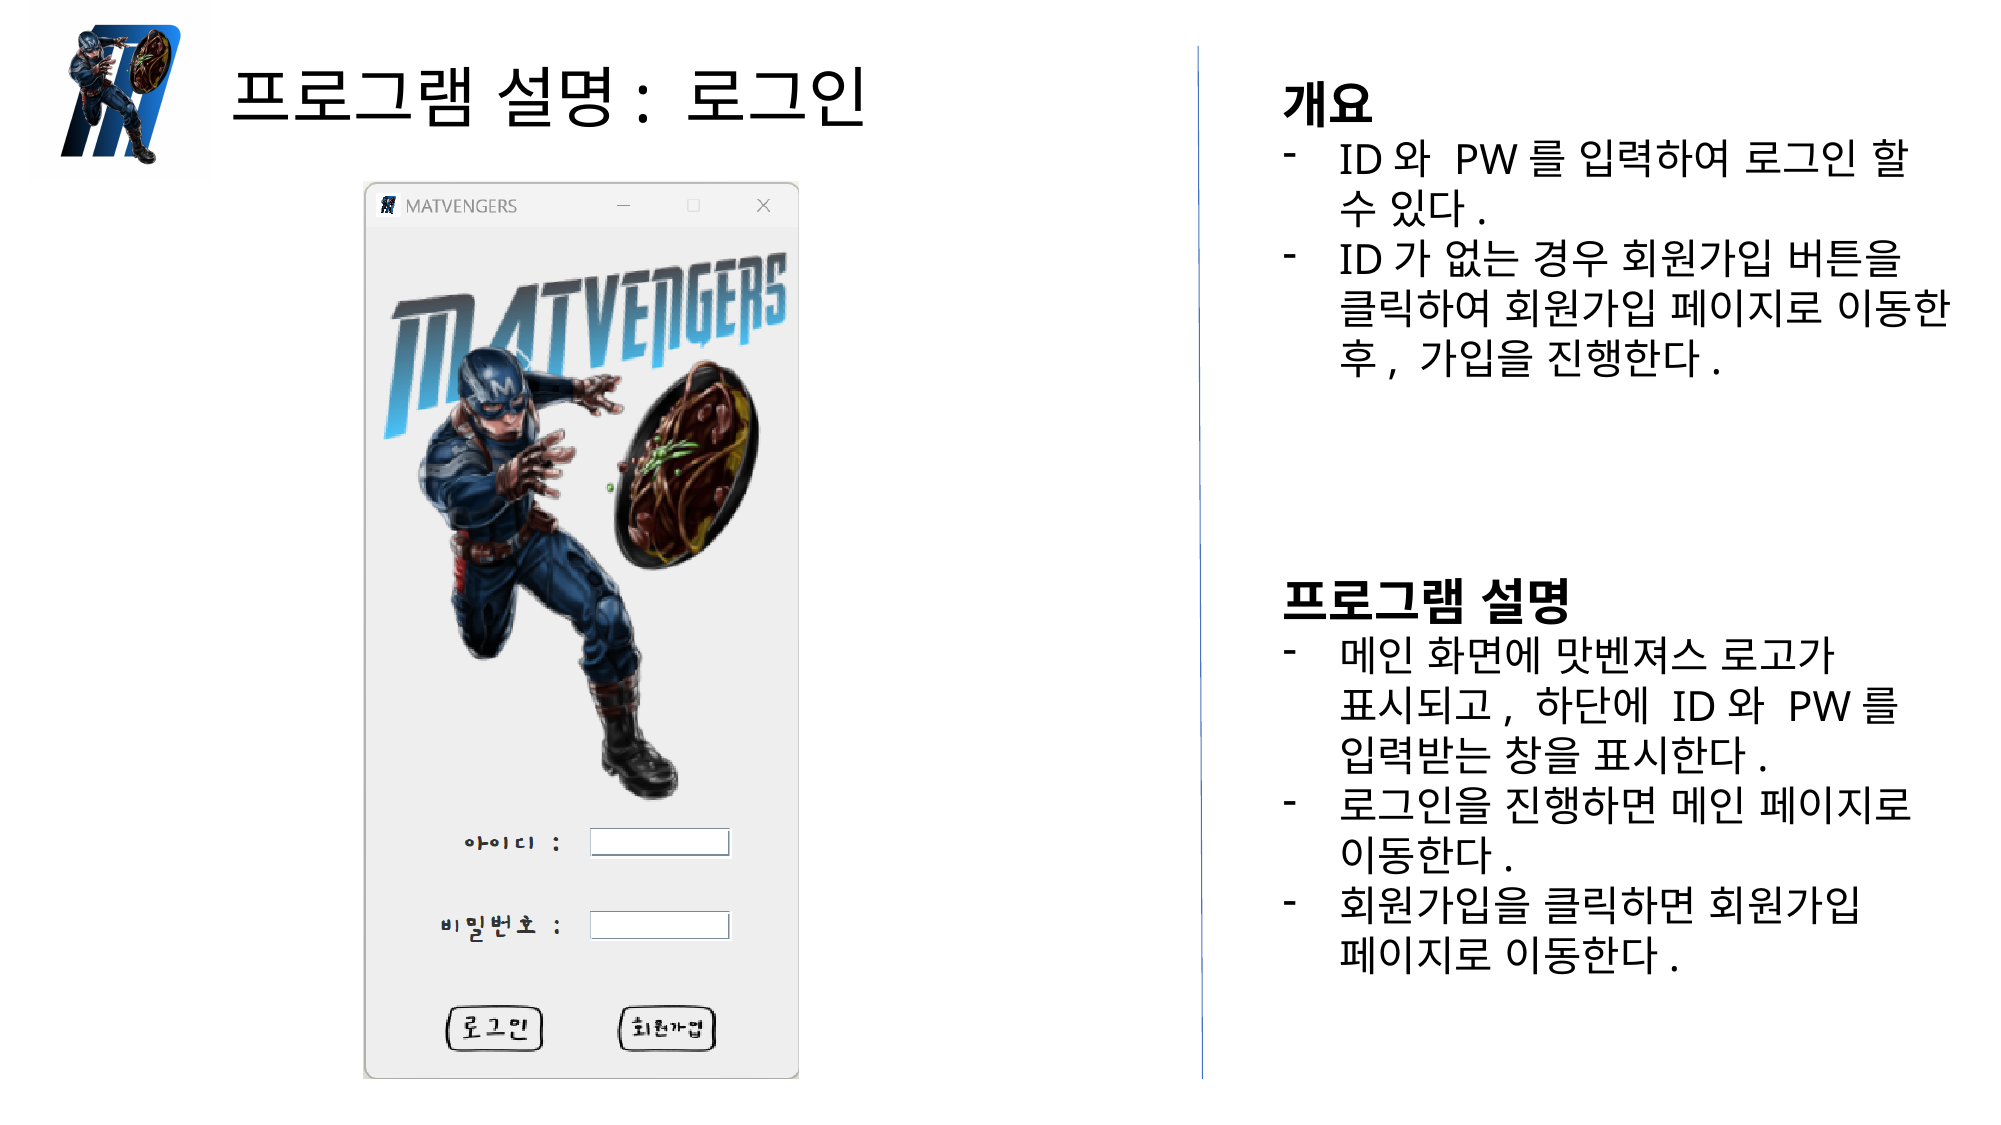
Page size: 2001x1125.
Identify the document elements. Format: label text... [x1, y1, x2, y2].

text_box 프로그램 설명 메인 화면에 맛벤져스 로고가 표시되고, 하단에 ID와 PW를 입력받는 창을 표시한다. 로그인을 진행하면 메인 페이지로 이동한다. 회원가입을 클릭하면 회원가입 페이지로 이동한다. [1268, 562, 1971, 988]
text_box 개요 ID와 PW를 입력하여 로그인 할 수 있다. ID가 없는 경우 회원가입 버튼을 클릭하여 회원가입 페이지로 이동한 후, 가입을 진행한다. [1268, 65, 1971, 391]
picture [363, 181, 799, 1079]
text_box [29, 0, 890, 182]
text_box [1198, 45, 1203, 1079]
